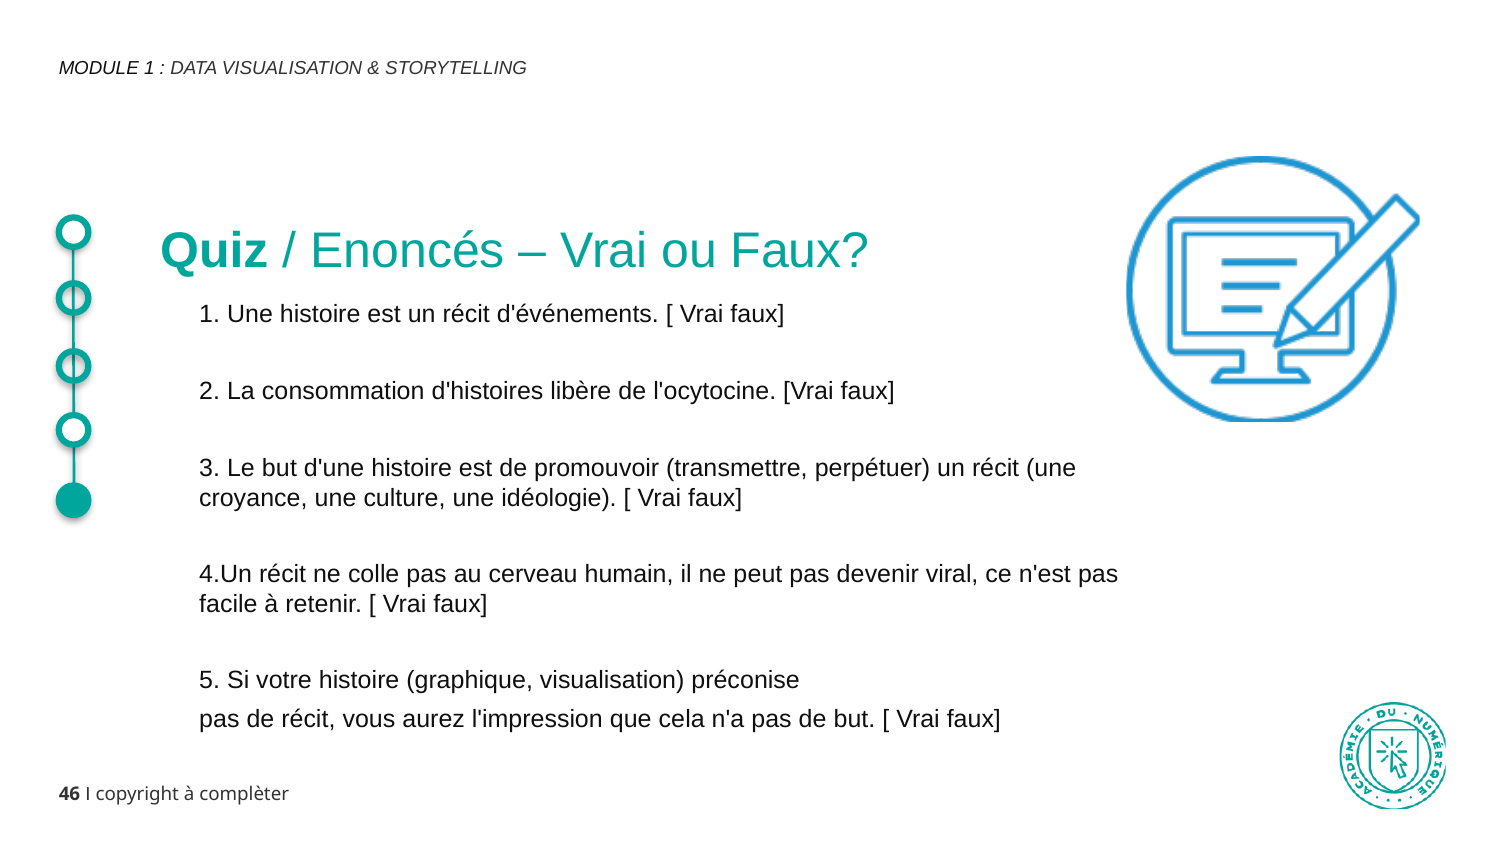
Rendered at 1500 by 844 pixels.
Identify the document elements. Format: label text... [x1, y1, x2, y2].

picture [1125, 155, 1420, 423]
text_box 1. Une histoire est un récit d'événements. [ Vrai faux] 2. La consommation d'histoires libère de l'ocytocine. [Vrai faux] 3. Le but d'une histoire est de promouvoir (transmettre, perpétuer) un récit (une croyance, une culture, une idéologie). [ Vrai faux] 4.Un récit ne colle pas au cerveau humain, il ne peut pas devenir viral, ce n'est pas facile à retenir. [ Vrai faux] 5. Si votre histoire (graphique, visualisation) préconise pas de récit, vous aurez l'impression que cela n'a pas de but. [ Vrai faux] [199, 297, 1134, 667]
text_box Quiz / Enoncés – Vrai ou Faux? [160, 217, 909, 306]
text_box MODULE 1 : DATA VISUALISATION & STORYTELLING [58, 55, 650, 97]
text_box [58, 217, 89, 516]
